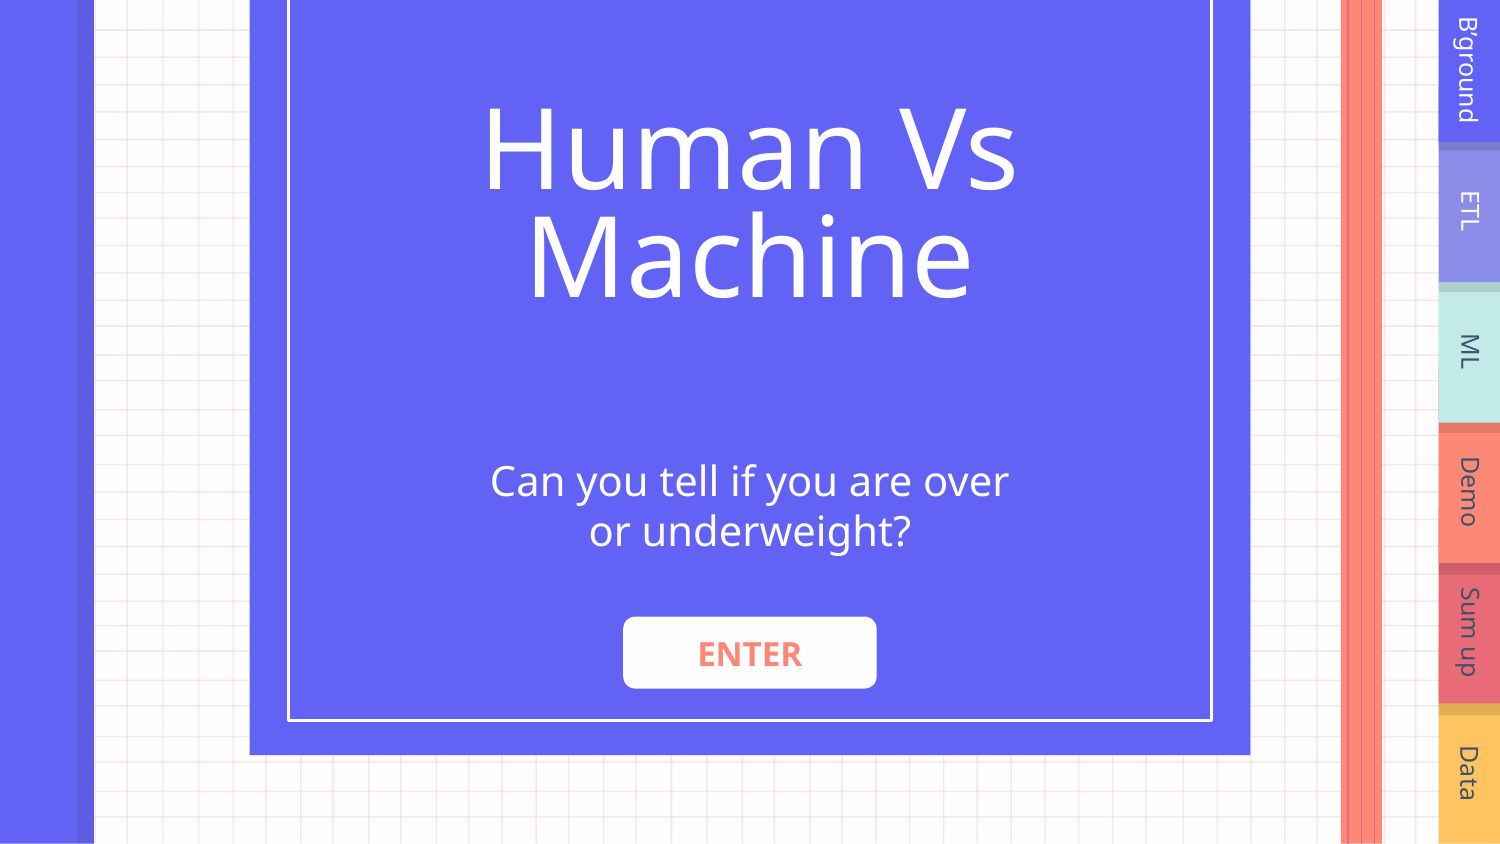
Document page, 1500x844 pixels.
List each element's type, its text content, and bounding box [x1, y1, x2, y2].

text_box Demo [1444, 443, 1499, 541]
text_box Sum up [1444, 584, 1499, 682]
text_box ETL [1444, 162, 1499, 260]
text_box ENTER [629, 625, 871, 680]
subtitle Can you tell if you are over or underweight? [483, 425, 1017, 585]
text_box B’ground [1442, 13, 1497, 128]
text_box ML [1444, 303, 1499, 400]
text_box [623, 616, 877, 689]
text_box Data [1442, 725, 1499, 822]
title Human Vs Machine [435, 174, 1065, 426]
